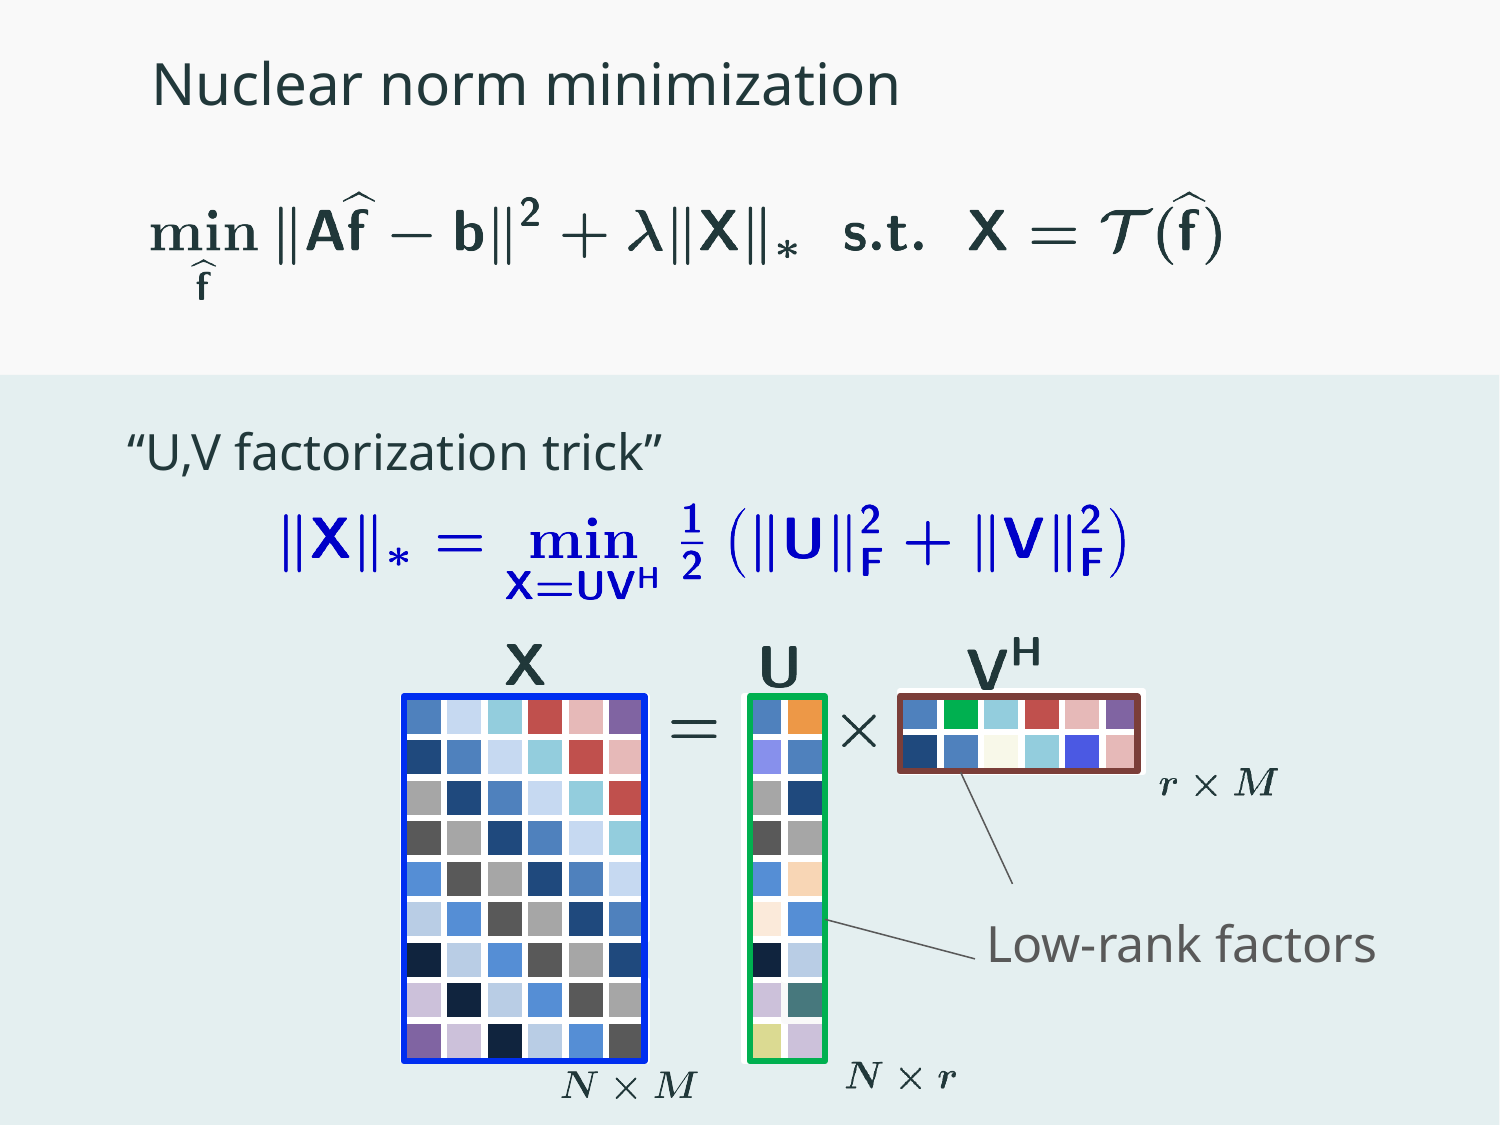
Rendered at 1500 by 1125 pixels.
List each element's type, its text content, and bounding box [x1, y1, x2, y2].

text_box [899, 691, 940, 696]
picture [149, 191, 1221, 301]
text_box [940, 691, 981, 696]
text_box [743, 737, 749, 777]
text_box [960, 772, 1013, 885]
text_box [899, 696, 1138, 772]
picture [561, 1071, 699, 1100]
text_box [743, 940, 749, 981]
picture [967, 637, 1039, 690]
picture [284, 503, 1126, 601]
text_box [1062, 691, 1102, 696]
picture [671, 720, 717, 738]
text_box [0, 374, 1500, 1125]
text_box [1021, 691, 1062, 696]
text_box [743, 696, 749, 737]
text_box [749, 696, 825, 1062]
text_box [743, 981, 749, 1021]
text_box Nuclear norm minimization [59, 14, 1500, 150]
text_box [743, 818, 749, 859]
picture [762, 646, 797, 689]
picture [842, 713, 876, 748]
text_box [743, 899, 749, 940]
text_box [743, 1021, 749, 1062]
text_box [1102, 732, 1144, 773]
picture [1159, 768, 1278, 796]
text_box Low-rank factors [971, 867, 1393, 988]
picture [844, 1061, 956, 1089]
text_box [403, 696, 645, 1062]
text_box [743, 859, 749, 899]
text_box [743, 777, 749, 818]
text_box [824, 919, 976, 960]
picture [505, 644, 545, 686]
text_box [1102, 691, 1144, 732]
text_box [981, 691, 1021, 696]
text_box “U,V factorization trick” [112, 374, 1163, 495]
